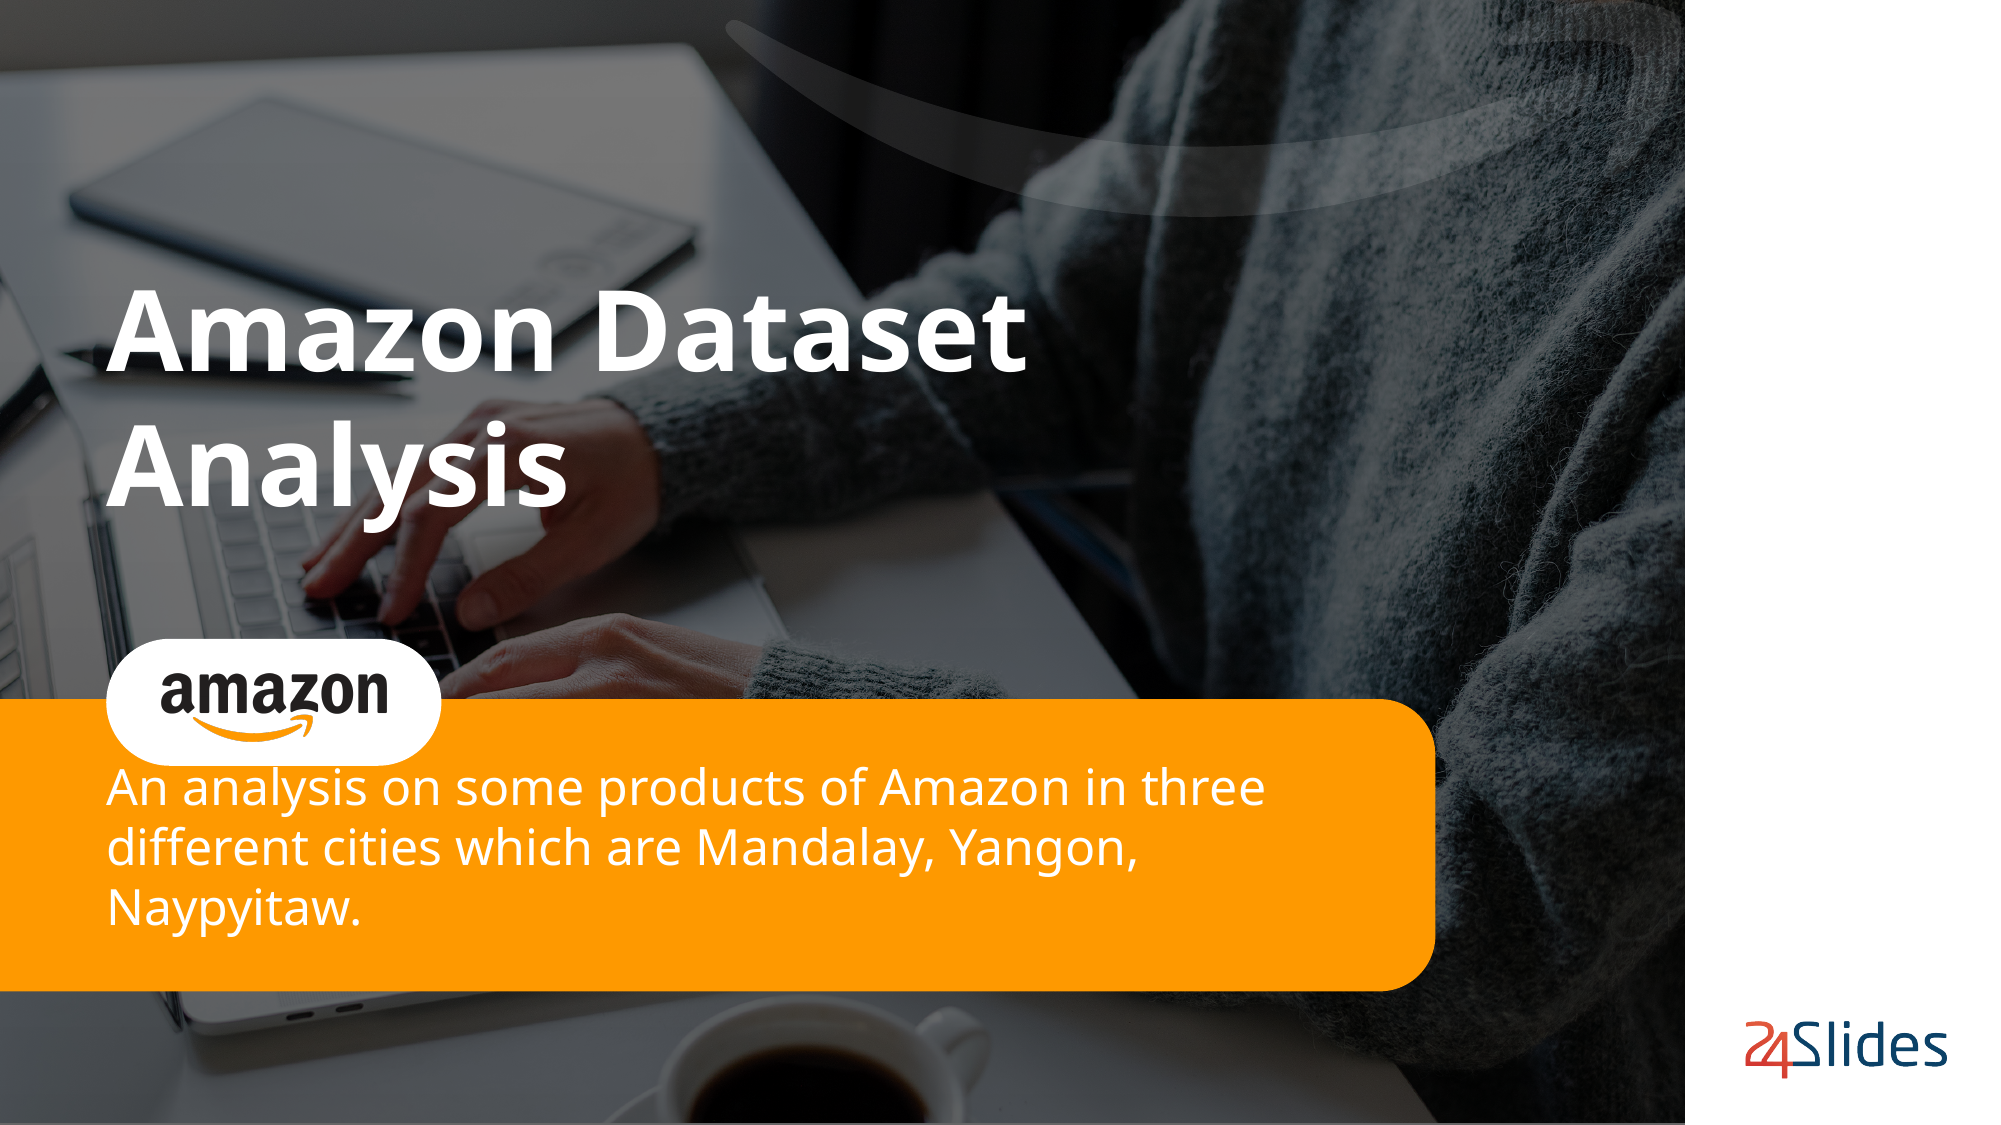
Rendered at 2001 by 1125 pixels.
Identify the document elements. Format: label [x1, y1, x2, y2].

text_box [0, 0, 1686, 1125]
picture [0, 0, 1685, 1123]
picture [1738, 1015, 1947, 1095]
